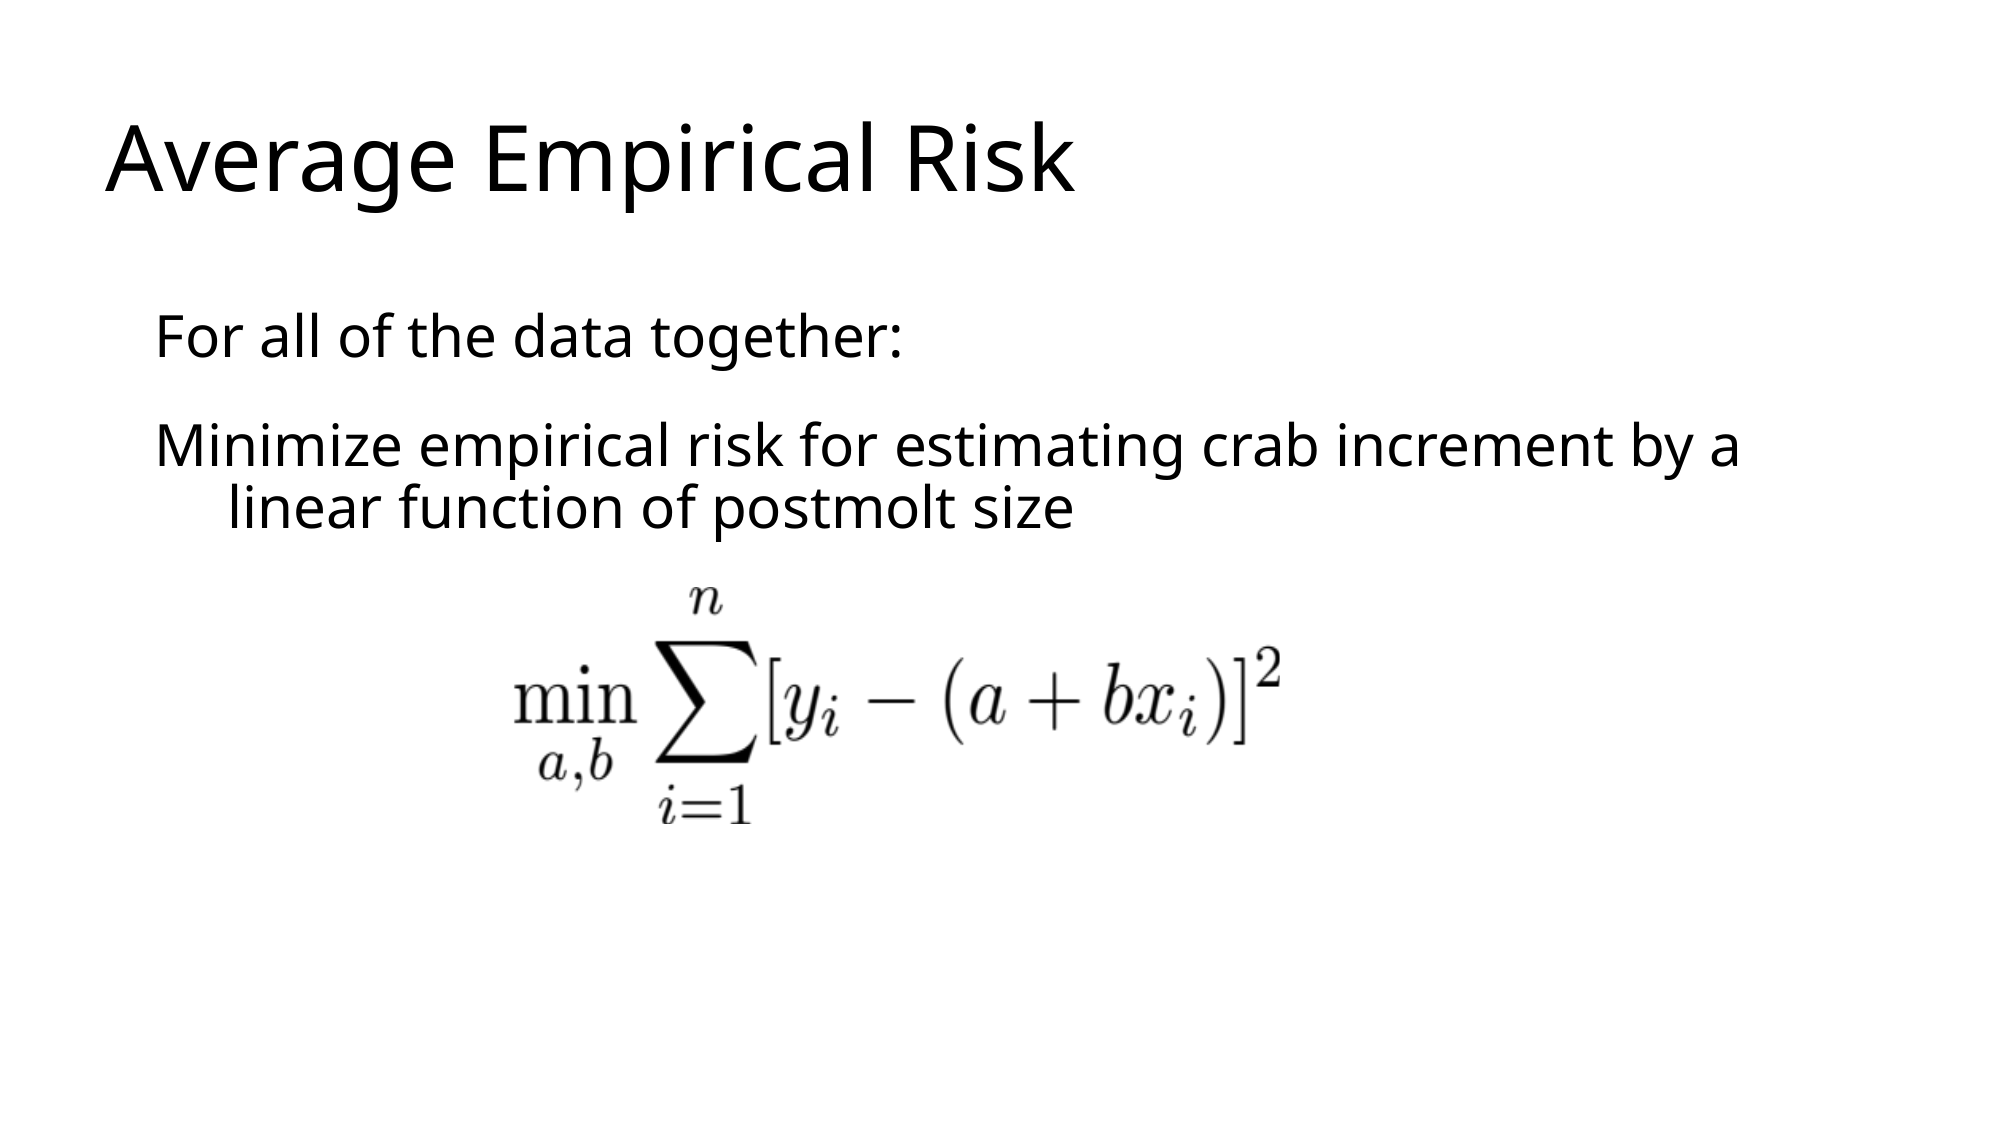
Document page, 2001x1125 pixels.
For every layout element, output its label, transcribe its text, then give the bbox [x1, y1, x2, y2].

title Average Empirical Risk [90, 52, 1863, 271]
list For all of the data together: Minimize empirical risk for estimating crab increment by a linear function of postmolt size [137, 299, 1863, 1014]
picture [513, 587, 1280, 824]
